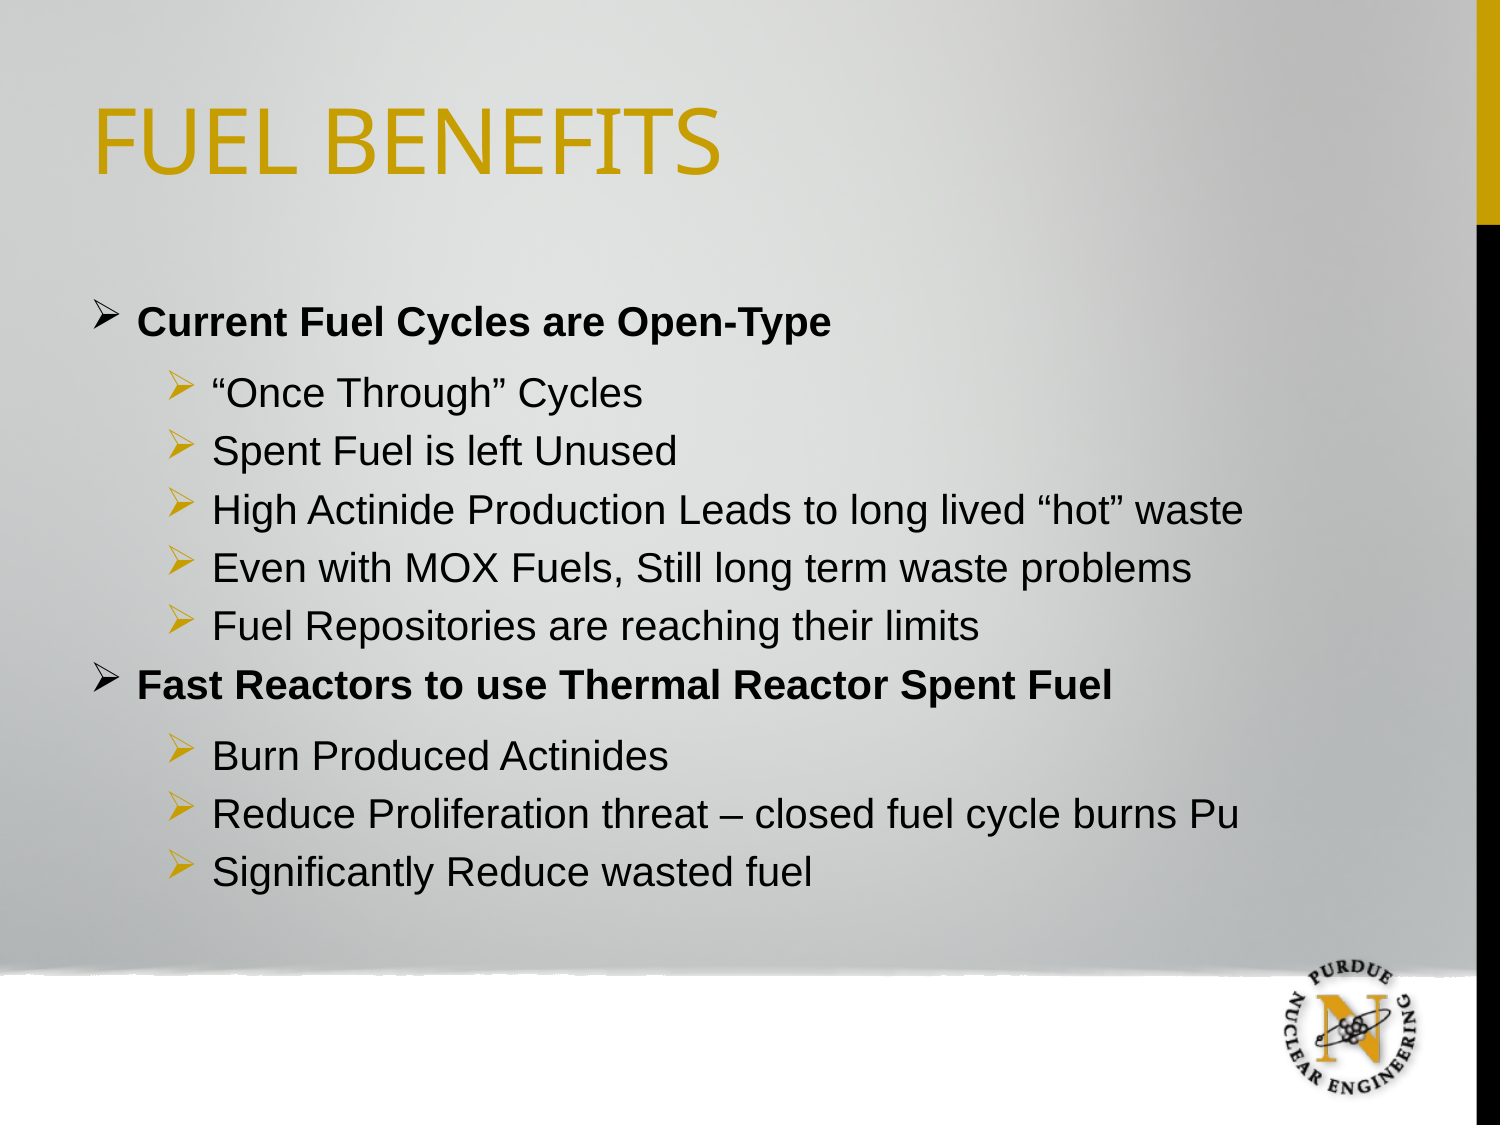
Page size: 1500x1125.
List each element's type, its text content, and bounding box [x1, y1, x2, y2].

picture [0, 0, 1476, 1125]
title Fuel Benefits [75, 75, 938, 275]
list Current Fuel Cycles are Open-Type “Once Through” Cycles Spent Fuel is left Unused High Actinide Production Leads to long lived “hot” waste Even with MOX Fuels, Still long term waste problems Fuel Repositories are reaching their limits Fast Reactors to use Thermal Reactor Spent Fuel Burn Produced Actinides Reduce Proliferation threat – closed fuel cycle burns Pu Significantly Reduce wasted fuel [75, 287, 1325, 963]
